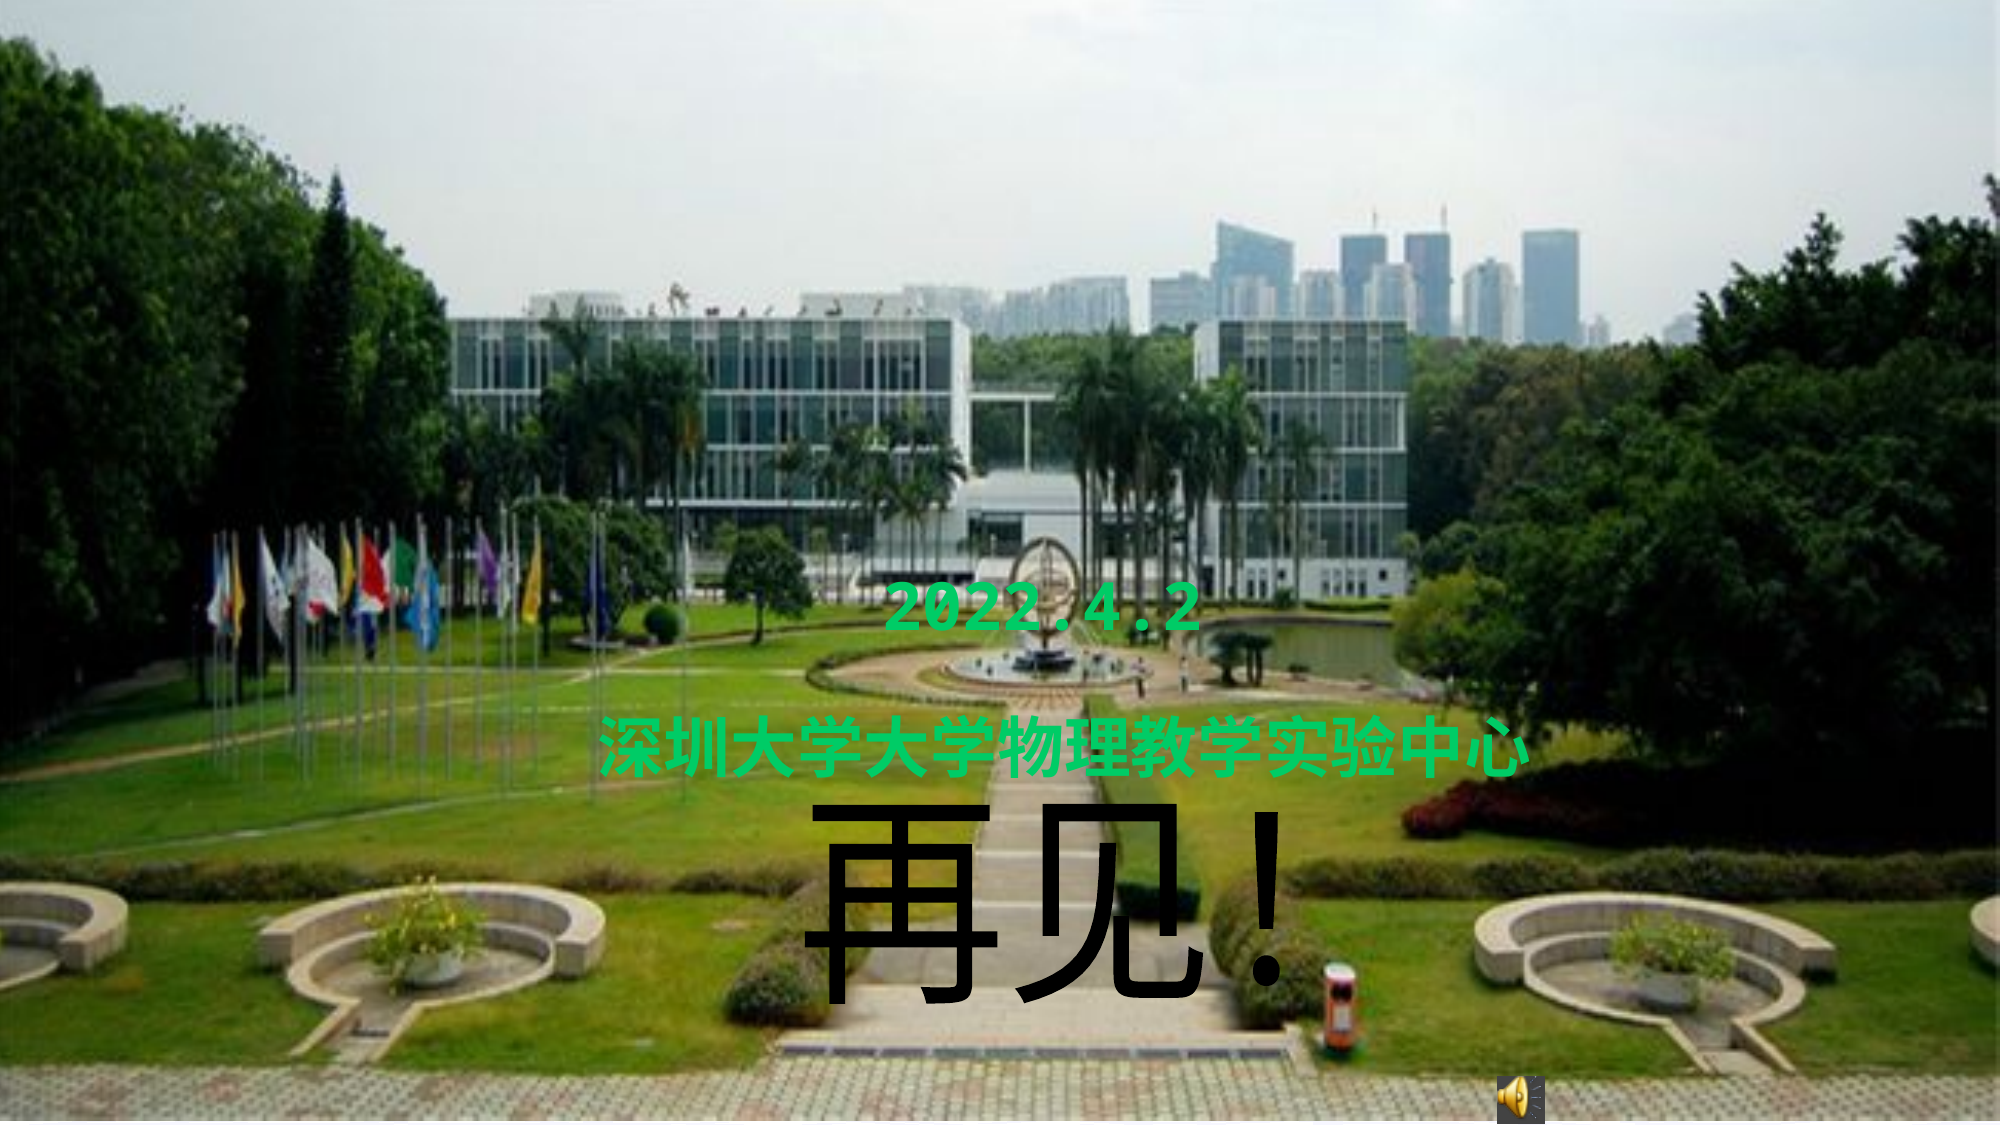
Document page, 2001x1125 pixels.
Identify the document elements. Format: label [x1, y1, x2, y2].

picture [0, 0, 2000, 1125]
text_box [582, 555, 1547, 794]
